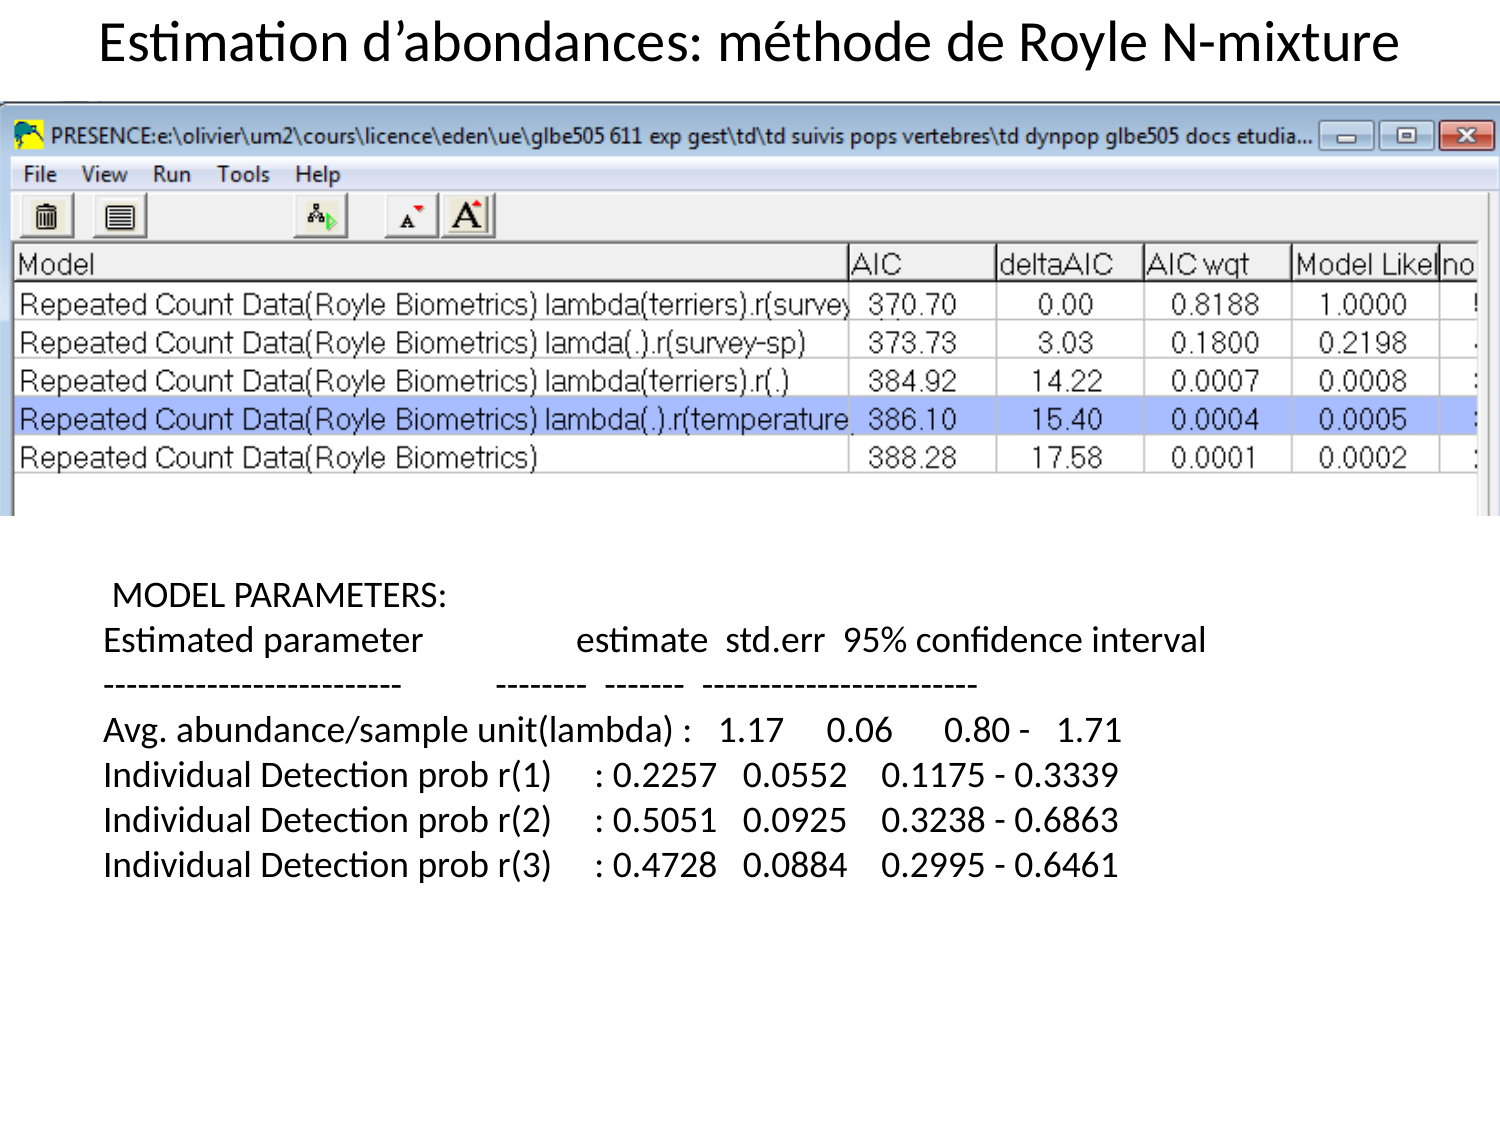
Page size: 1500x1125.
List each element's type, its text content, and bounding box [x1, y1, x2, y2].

text_box MODEL PARAMETERS: Estimated parameter estimate std.err 95% confidence interval -------------------------- -------- ------- ------------------------ Avg. abundance/sample unit(lambda) : 1.17 0.06 0.80 - 1.71 Individual Detection prob r(1) : 0.2257 0.0552 0.1175 - 0.3339 Individual Detection prob r(2) : 0.5051 0.0925 0.3238 - 0.6863 Individual Detection prob r(3) : 0.4728 0.0884 0.2995 - 0.6461 [88, 562, 1412, 893]
picture [0, 101, 1500, 516]
text_box Estimation d’abondances: méthode de Royle N-mixture [74, 0, 1425, 100]
